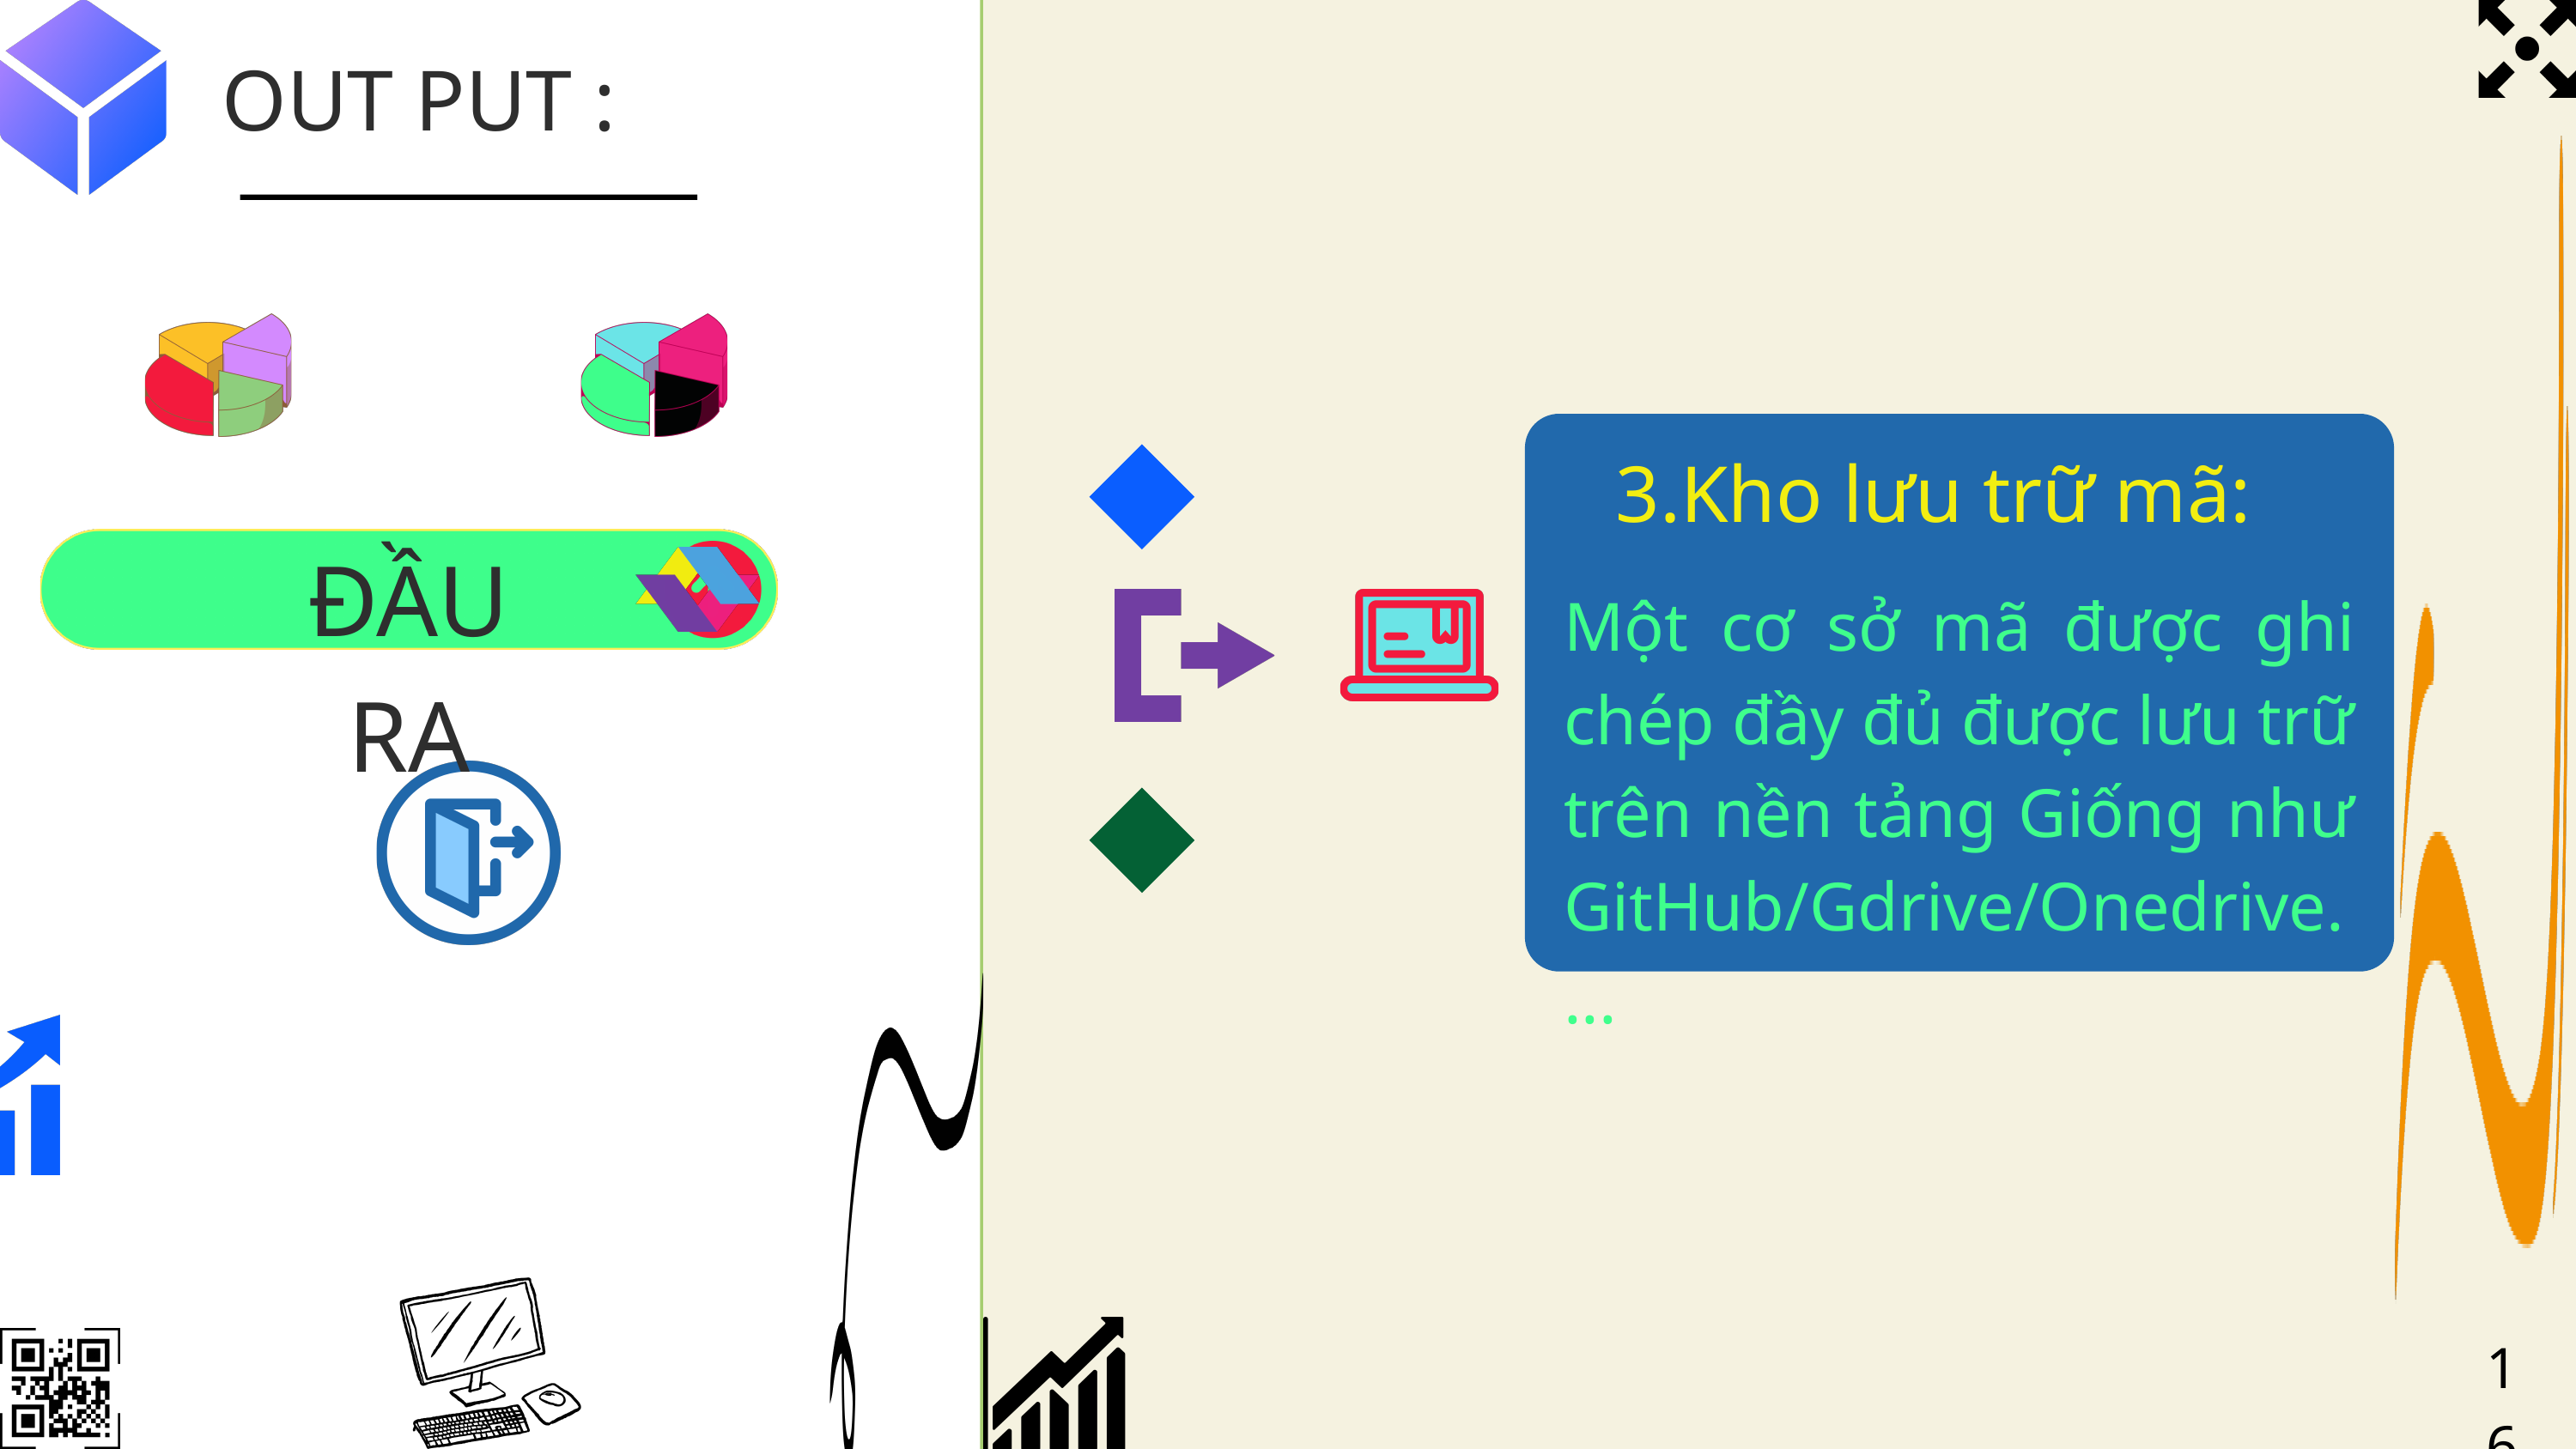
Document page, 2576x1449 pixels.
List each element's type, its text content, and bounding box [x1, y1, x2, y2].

text_box [2478, 0, 2576, 98]
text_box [1524, 413, 2395, 972]
text_box Một cơ sở mã được ghi chép đầy đủ được lưu trữ trên nền tảng Giống như GitHub/Gdrive/Onedrive.... [1564, 979, 2356, 1038]
text_box 16 [2476, 1321, 2529, 1449]
text_box [2394, 97, 2570, 1318]
text_box [1115, 589, 1275, 722]
text_box [987, 1317, 1126, 1449]
text_box [1340, 589, 1499, 702]
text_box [0, 0, 984, 1449]
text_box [0, 0, 953, 195]
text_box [1089, 787, 1195, 894]
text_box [1089, 444, 1195, 550]
